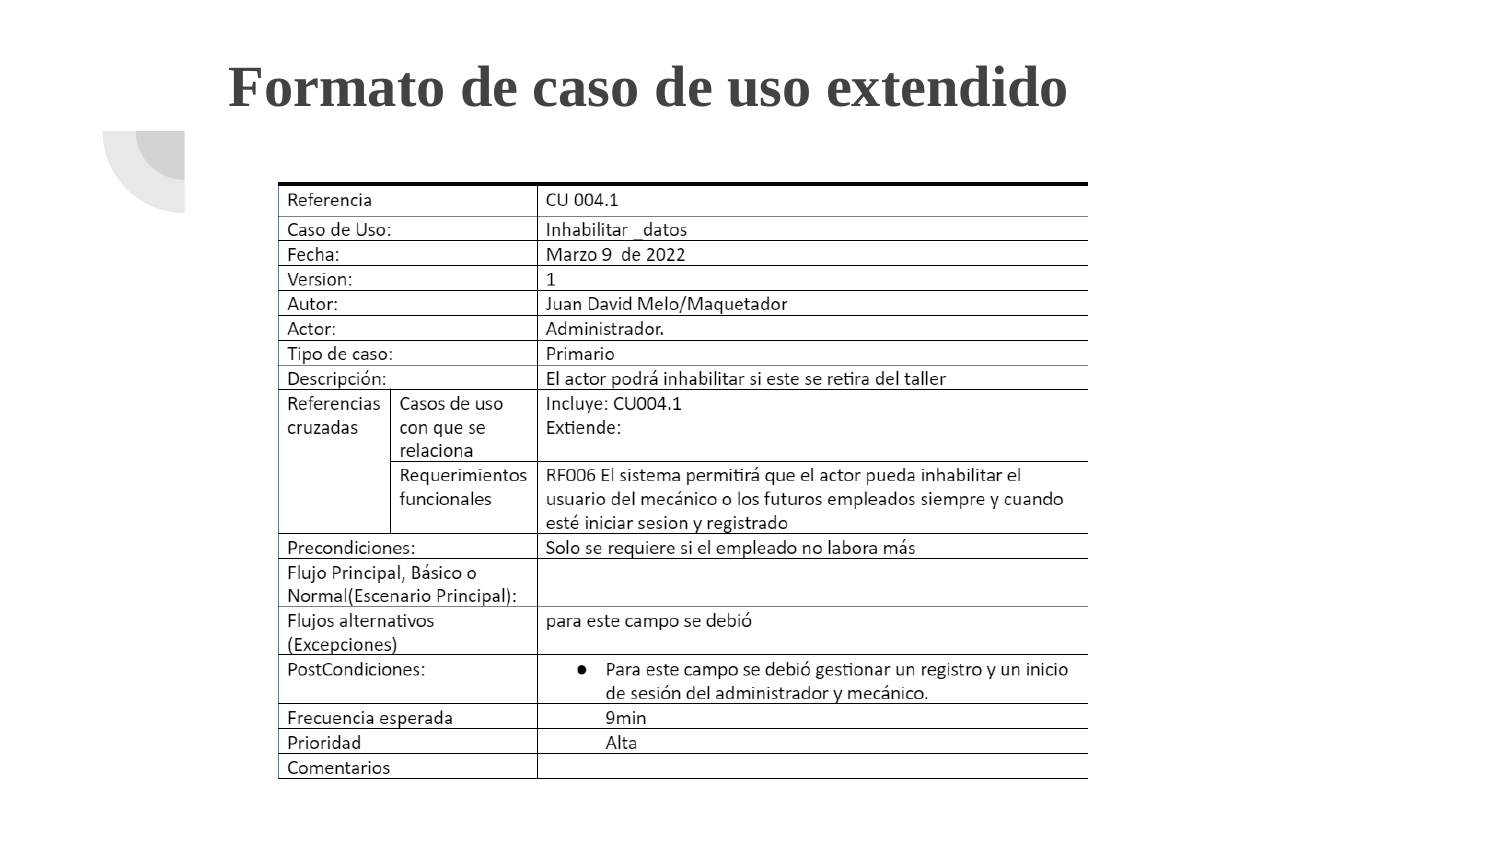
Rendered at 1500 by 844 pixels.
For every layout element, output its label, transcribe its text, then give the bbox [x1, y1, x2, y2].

title Formato de caso de uso extendido [213, 33, 1368, 198]
picture [276, 181, 1088, 779]
